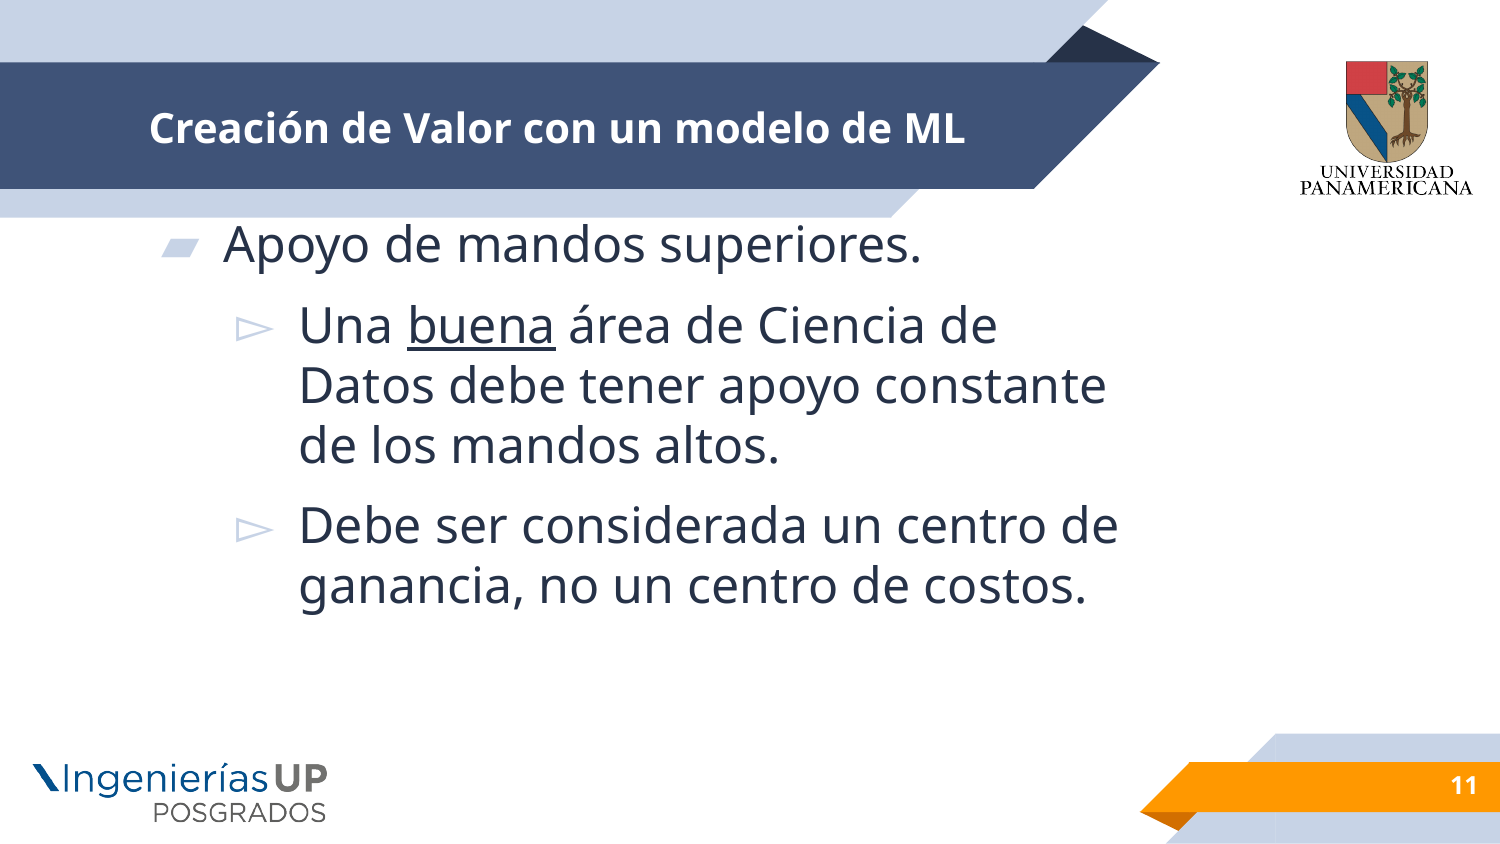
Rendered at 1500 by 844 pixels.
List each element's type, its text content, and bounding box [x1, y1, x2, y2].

slide_number 11 [1249, 760, 1494, 813]
list Apoyo de mandos superiores. Una buena área de Ciencia de Datos debe tener apoyo constante de los mandos altos. Debe ser considerada un centro de ganancia, no un centro de costos. [133, 244, 1140, 761]
picture [1286, 44, 1490, 210]
title Creación de Valor con un modelo de ML [133, 64, 1035, 190]
picture [15, 737, 344, 844]
